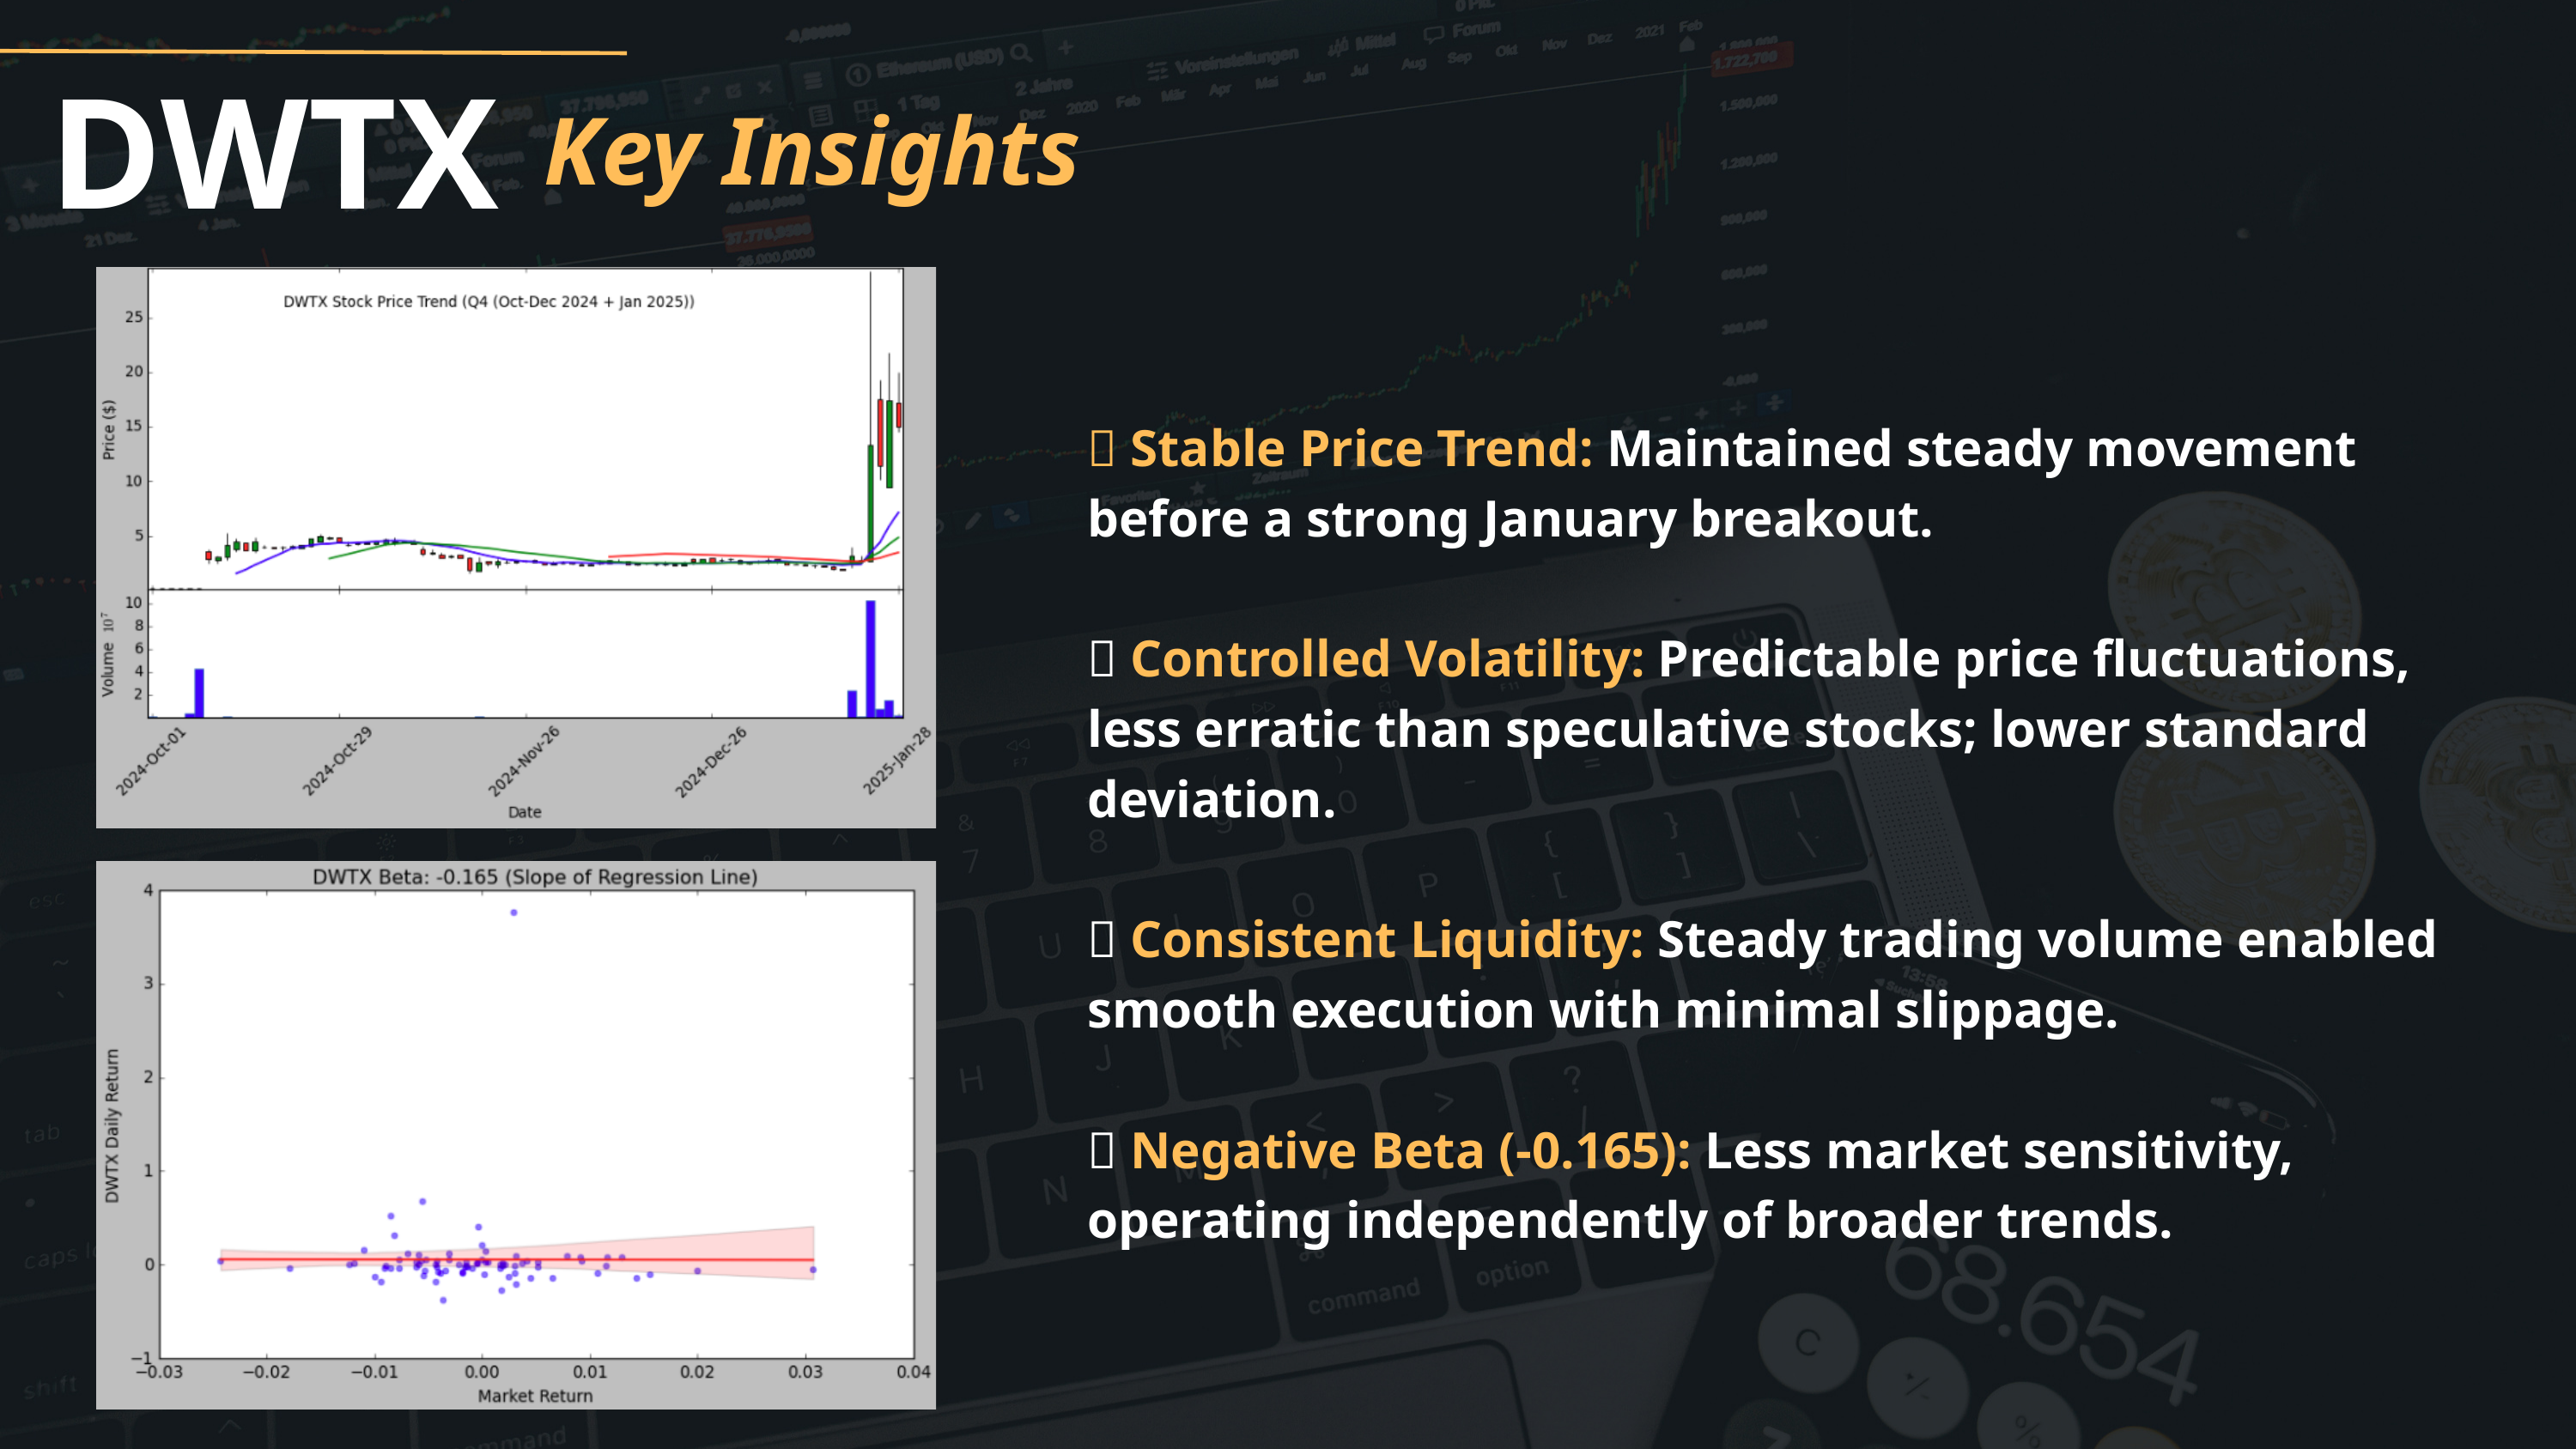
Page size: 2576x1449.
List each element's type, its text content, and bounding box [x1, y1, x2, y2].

text_box Key Insights [538, 73, 1088, 204]
text_box [96, 267, 937, 828]
text_box DWTX [49, 33, 661, 240]
text_box ✅ Stable Price Trend: Maintained steady movement before a strong January breakout. ✅ Controlled Volatility: Predictable price fluctuations, less erratic than speculative stocks; lower standard deviation. ✅ Consistent Liquidity: Steady trading volume enabled smooth execution with minimal slippage. ✅ Negative Beta (-0.165): Less market sensitivity, operating independently of broader trends. [1087, 406, 2497, 1319]
text_box [96, 861, 937, 1410]
text_box [0, 0, 2576, 1449]
